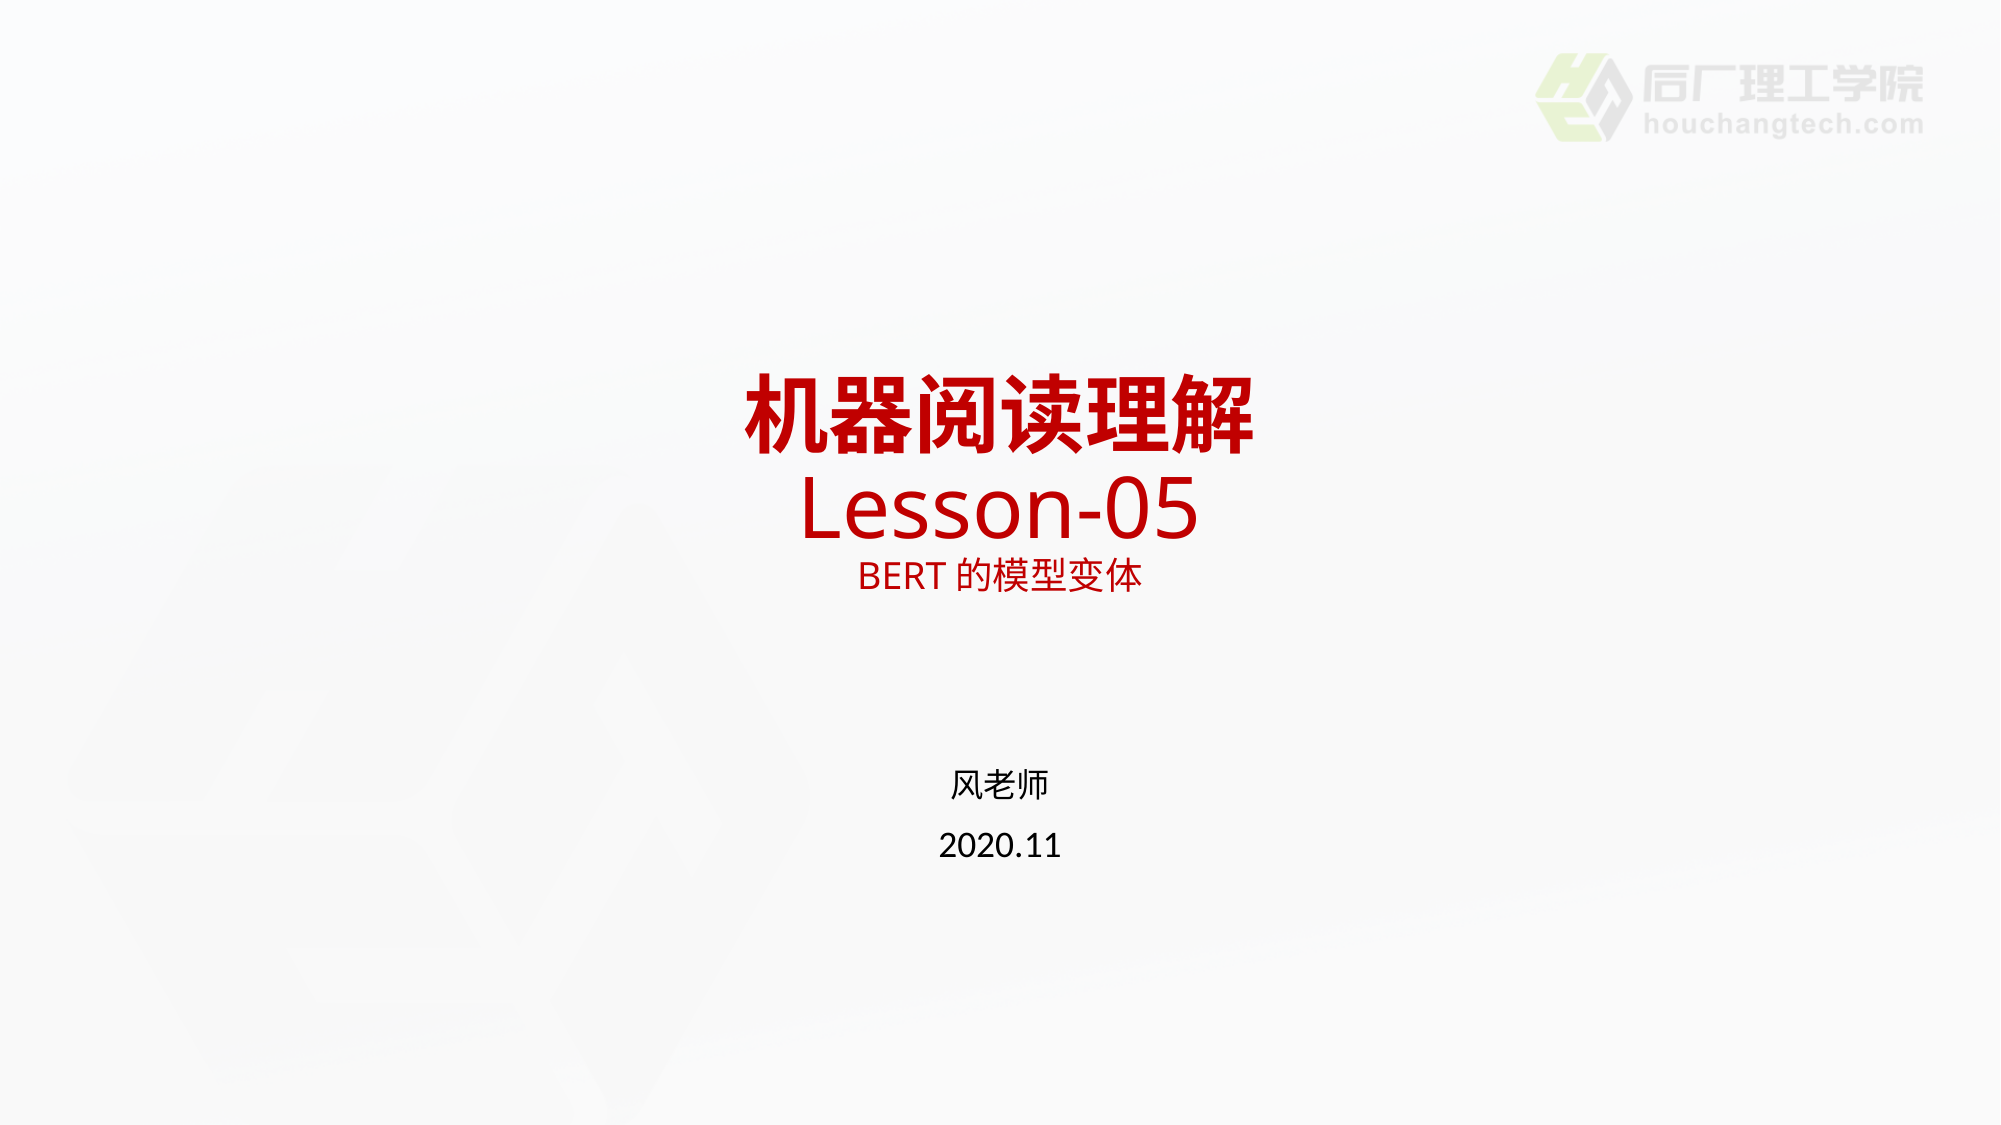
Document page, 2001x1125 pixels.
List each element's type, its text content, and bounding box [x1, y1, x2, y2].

title 机器阅读理解 Lesson-05 BERT的模型变体 [685, 213, 1315, 606]
subtitle 风老师 2020.11 [722, 760, 1278, 1033]
